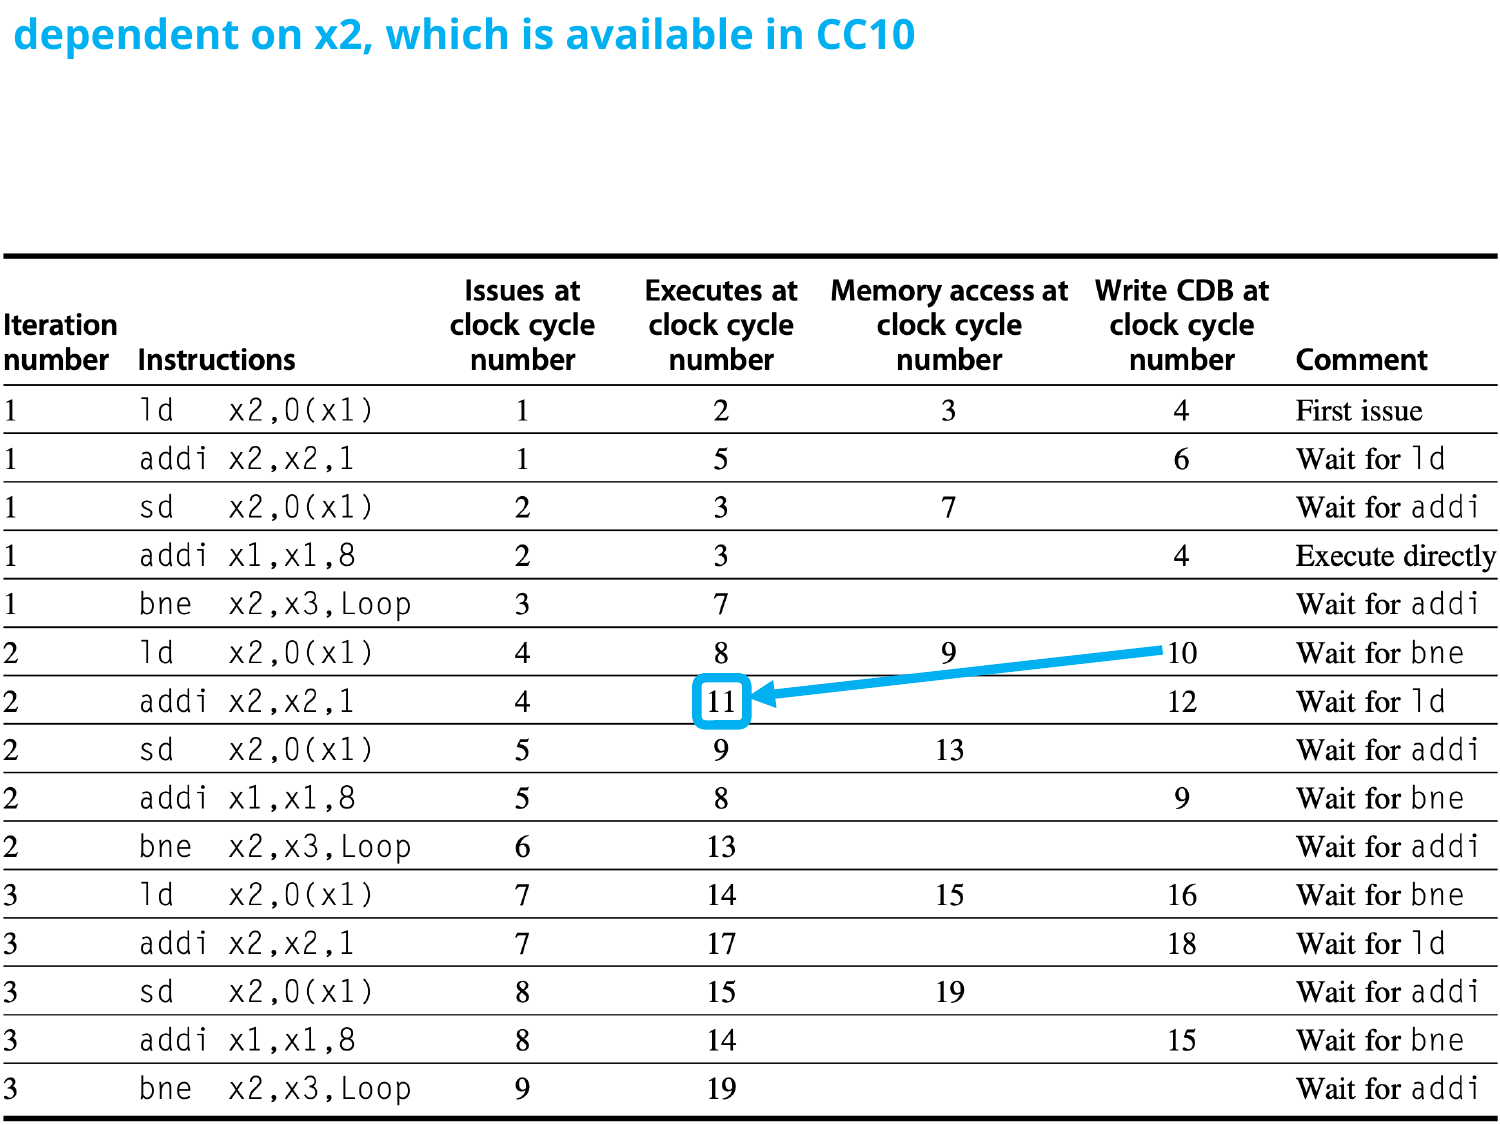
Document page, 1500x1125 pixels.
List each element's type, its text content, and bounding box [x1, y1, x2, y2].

picture [0, 250, 1500, 1125]
text_box dependent on x2, which is available in CC10 [0, 0, 1500, 250]
